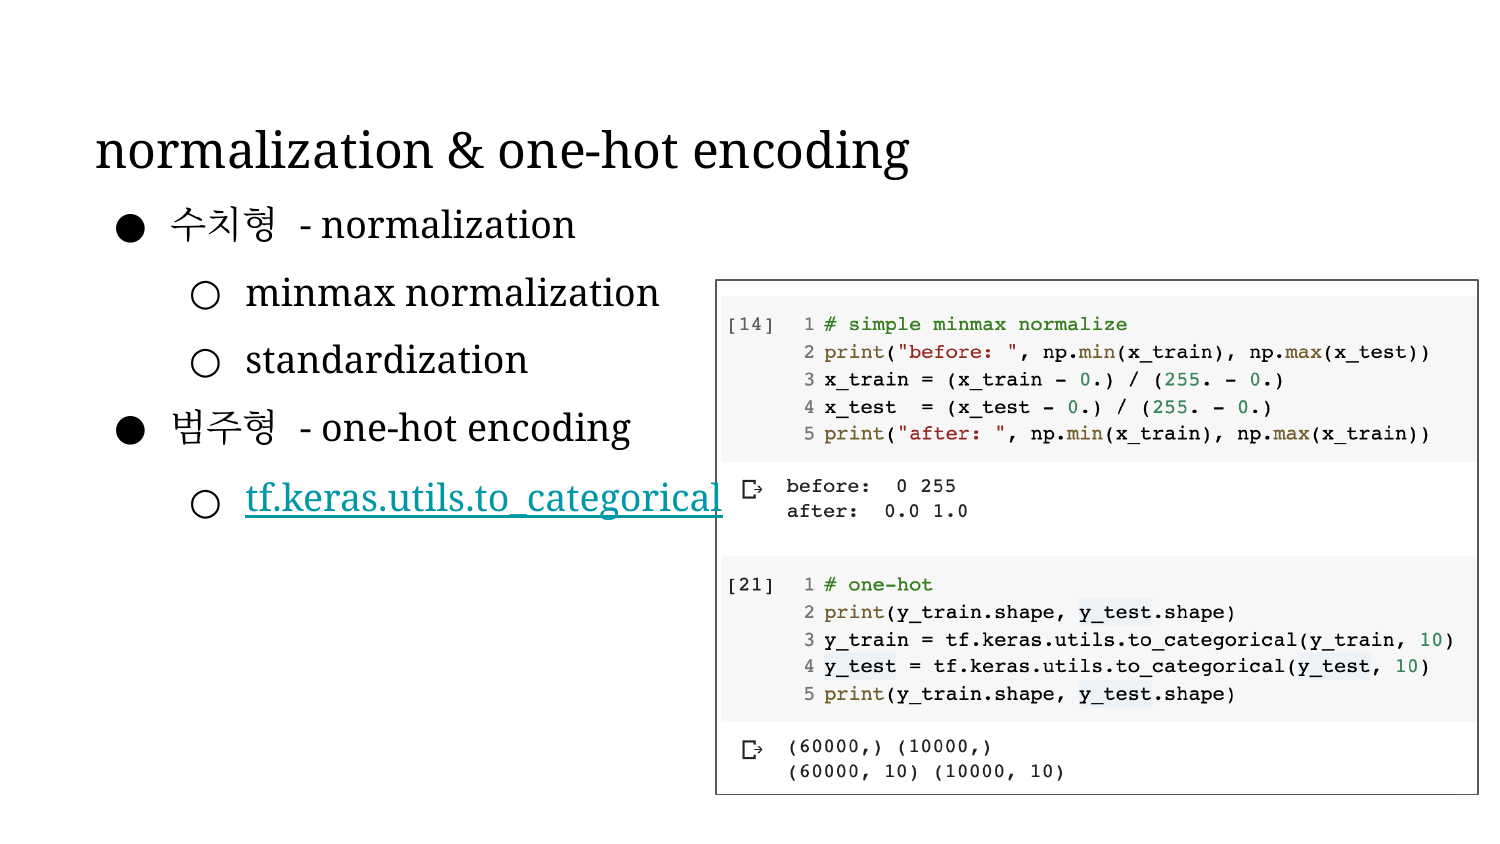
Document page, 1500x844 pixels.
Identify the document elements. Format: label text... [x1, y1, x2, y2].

title normalization & one-hot encoding 수치형 - normalization minmax normalization standardization 범주형 - one-hot encoding tf.keras.utils.to_categorical [80, 73, 1125, 599]
picture [716, 280, 1478, 794]
